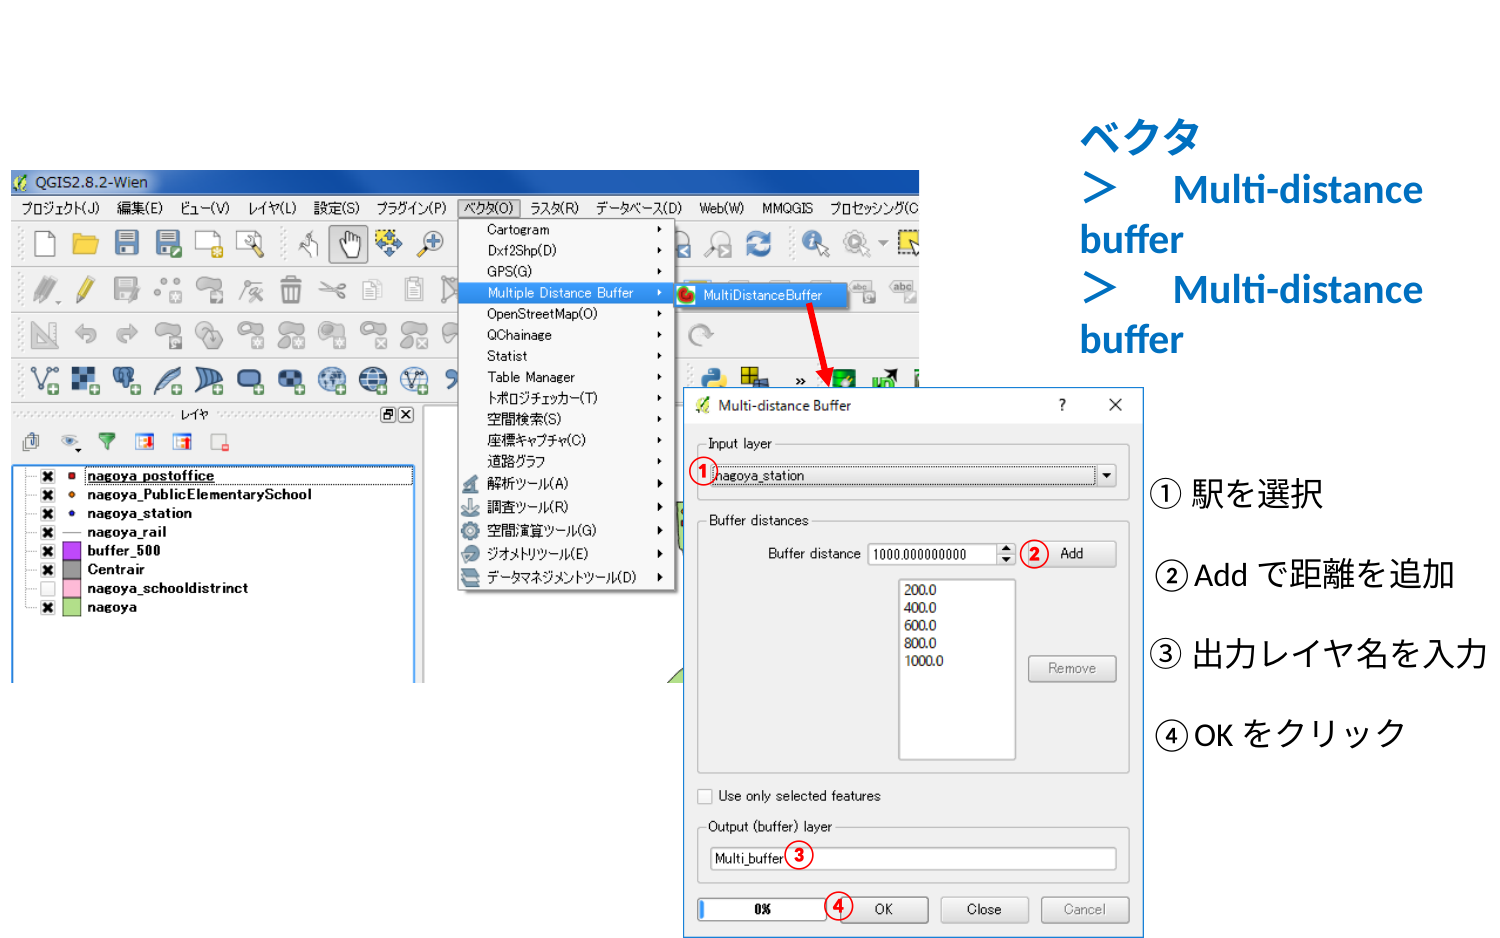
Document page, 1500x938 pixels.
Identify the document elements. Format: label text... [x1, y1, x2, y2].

text_box ①駅を選択 ②Addで距離を追加 ③出力レイヤ名を入力 ④OKをクリック [1144, 466, 1500, 761]
text_box ベクタ ＞ Multi-distance buffer ＞ Multi-distance buffer [1064, 104, 1492, 370]
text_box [808, 303, 829, 388]
picture [11, 170, 1144, 938]
